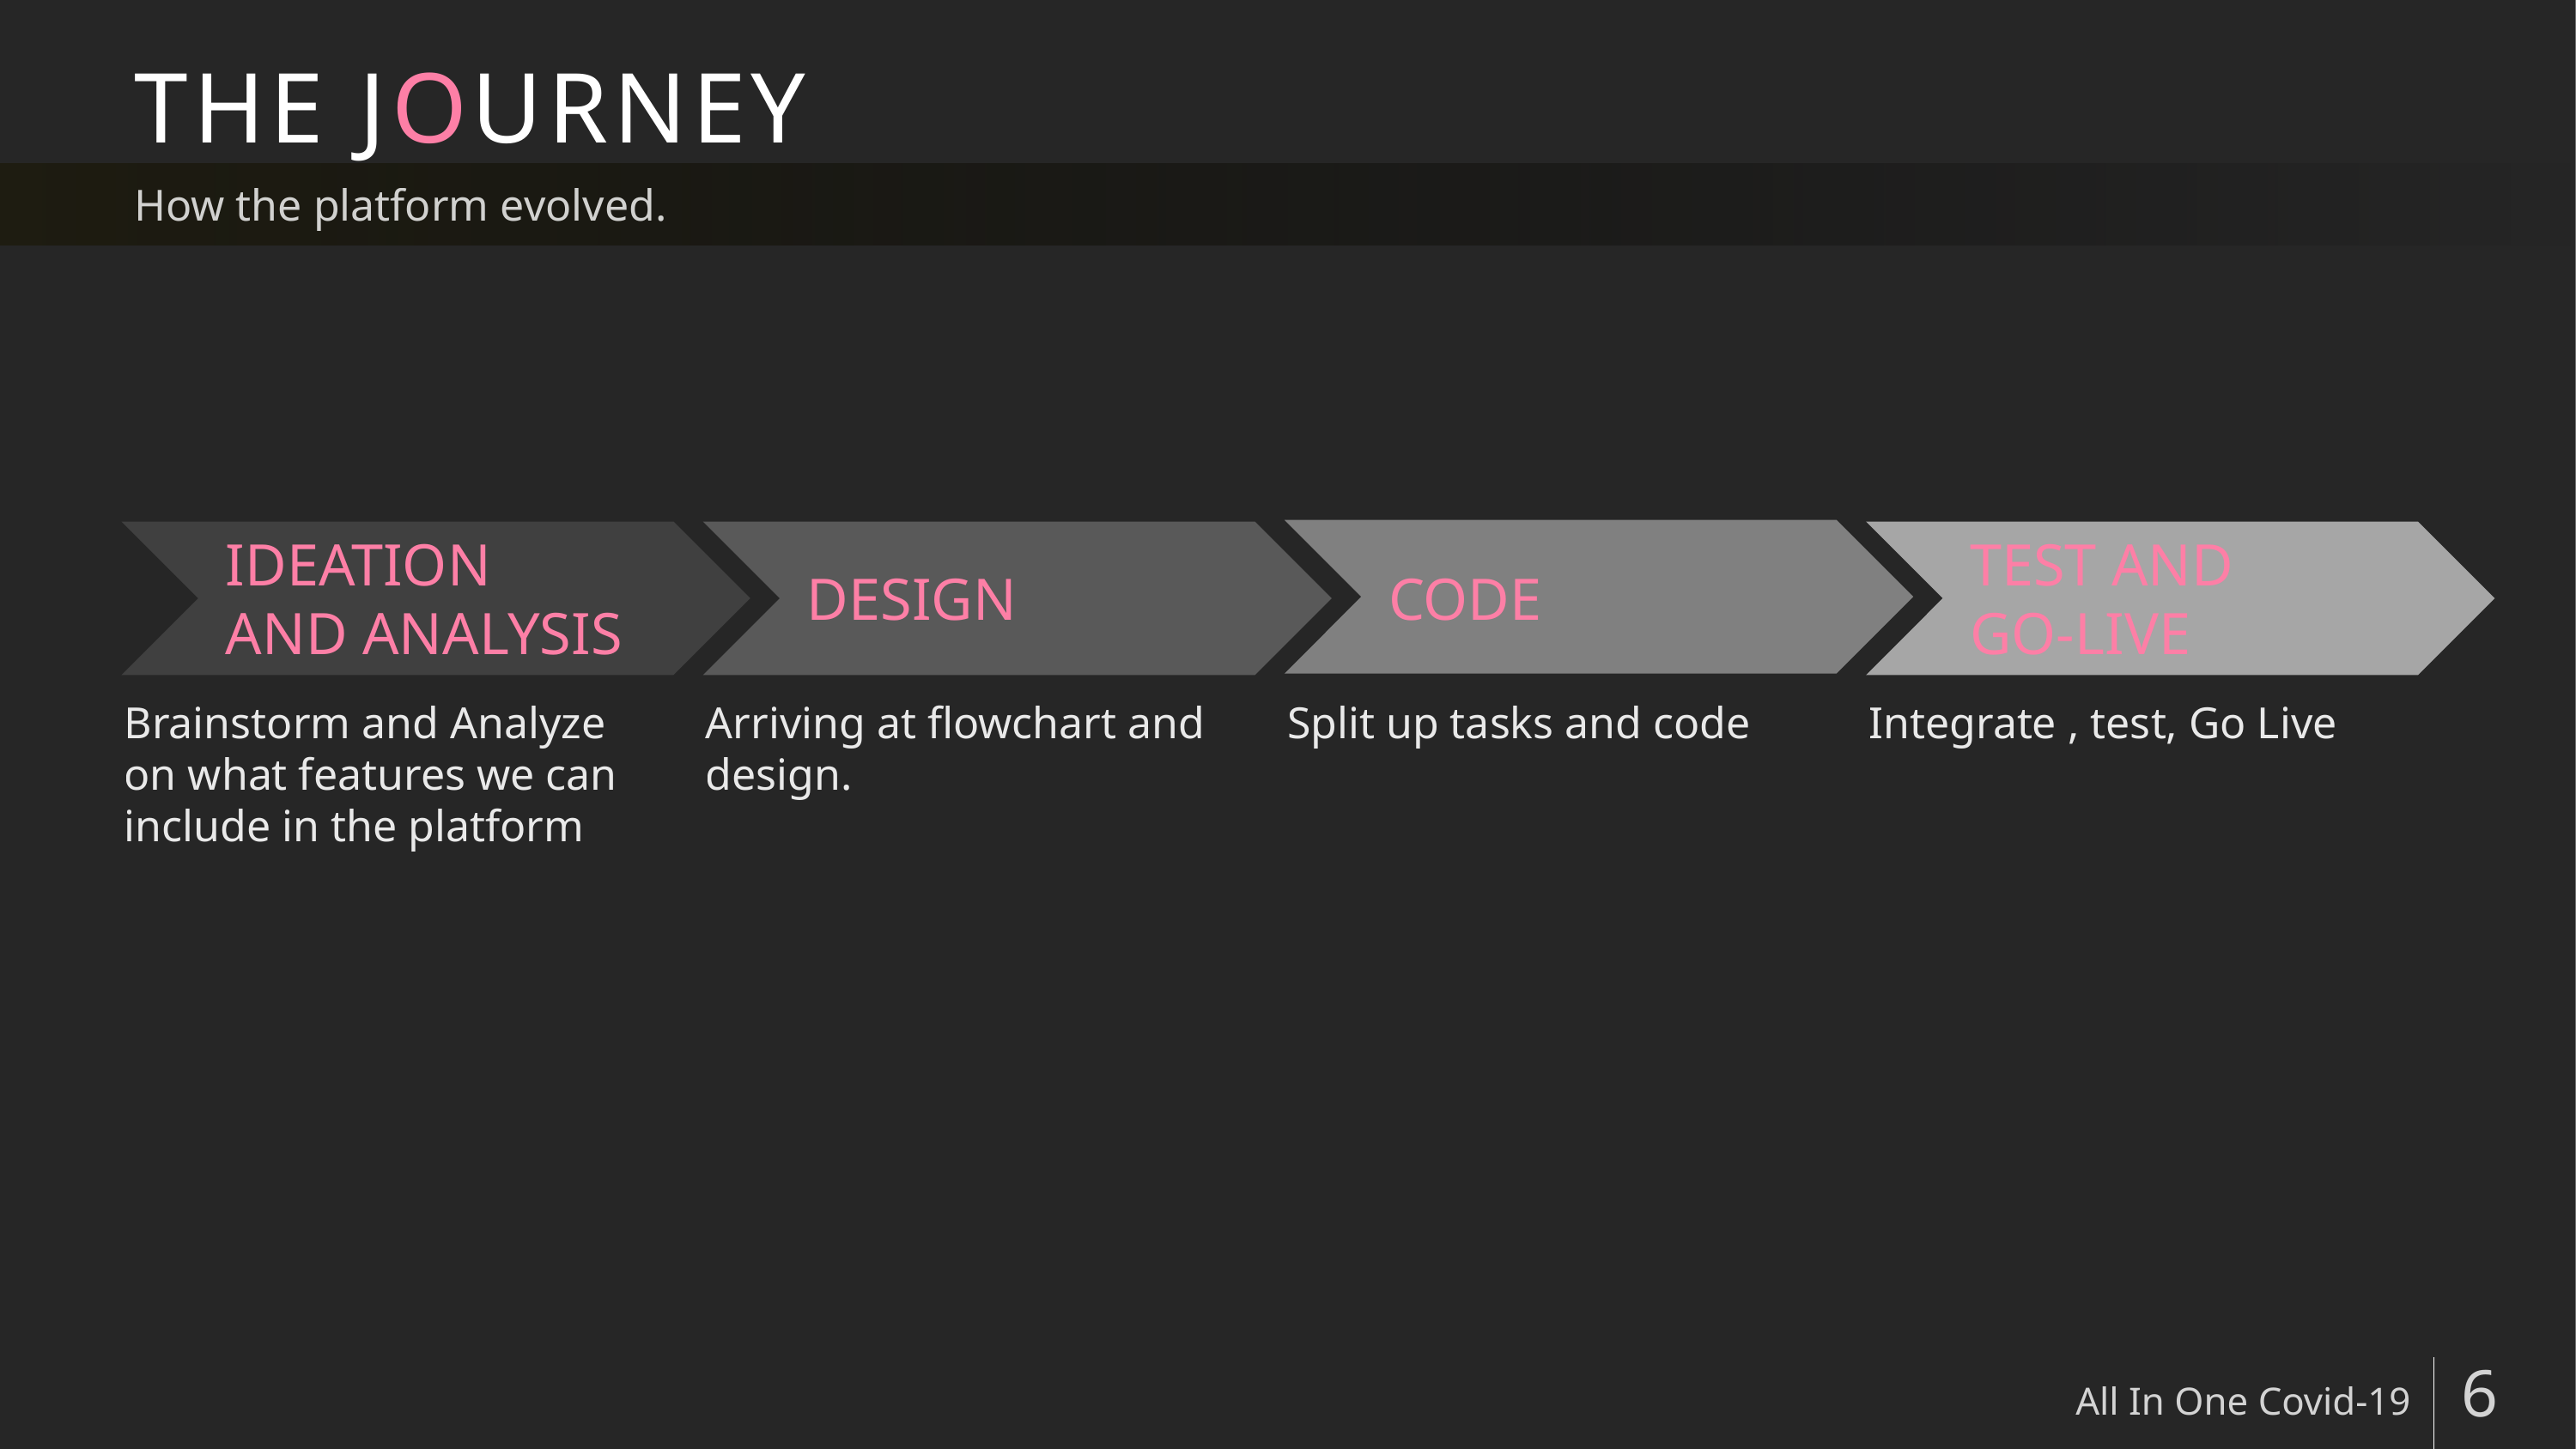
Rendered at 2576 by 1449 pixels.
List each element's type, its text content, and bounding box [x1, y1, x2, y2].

list Brainstorm and Analyze on what features we can include in the platform [100, 683, 680, 1070]
list How the platform evolved. [111, 167, 2404, 248]
title THE JOURNEY [111, 0, 2430, 174]
list IDEATION AND ANALYSIS [202, 537, 649, 658]
list Integrate , test, Go Live [1845, 683, 2424, 1070]
list CODE [1365, 537, 1813, 658]
list DESIGN [784, 537, 1230, 658]
footer All In One Covid-19 [922, 1356, 2434, 1434]
slide_number 6 [2438, 1357, 2576, 1434]
list Arriving at flowchart and design. [683, 683, 1261, 1070]
list Split up tasks and code [1264, 683, 1843, 1070]
list TEST AND GO-LIVE [1947, 537, 2394, 658]
